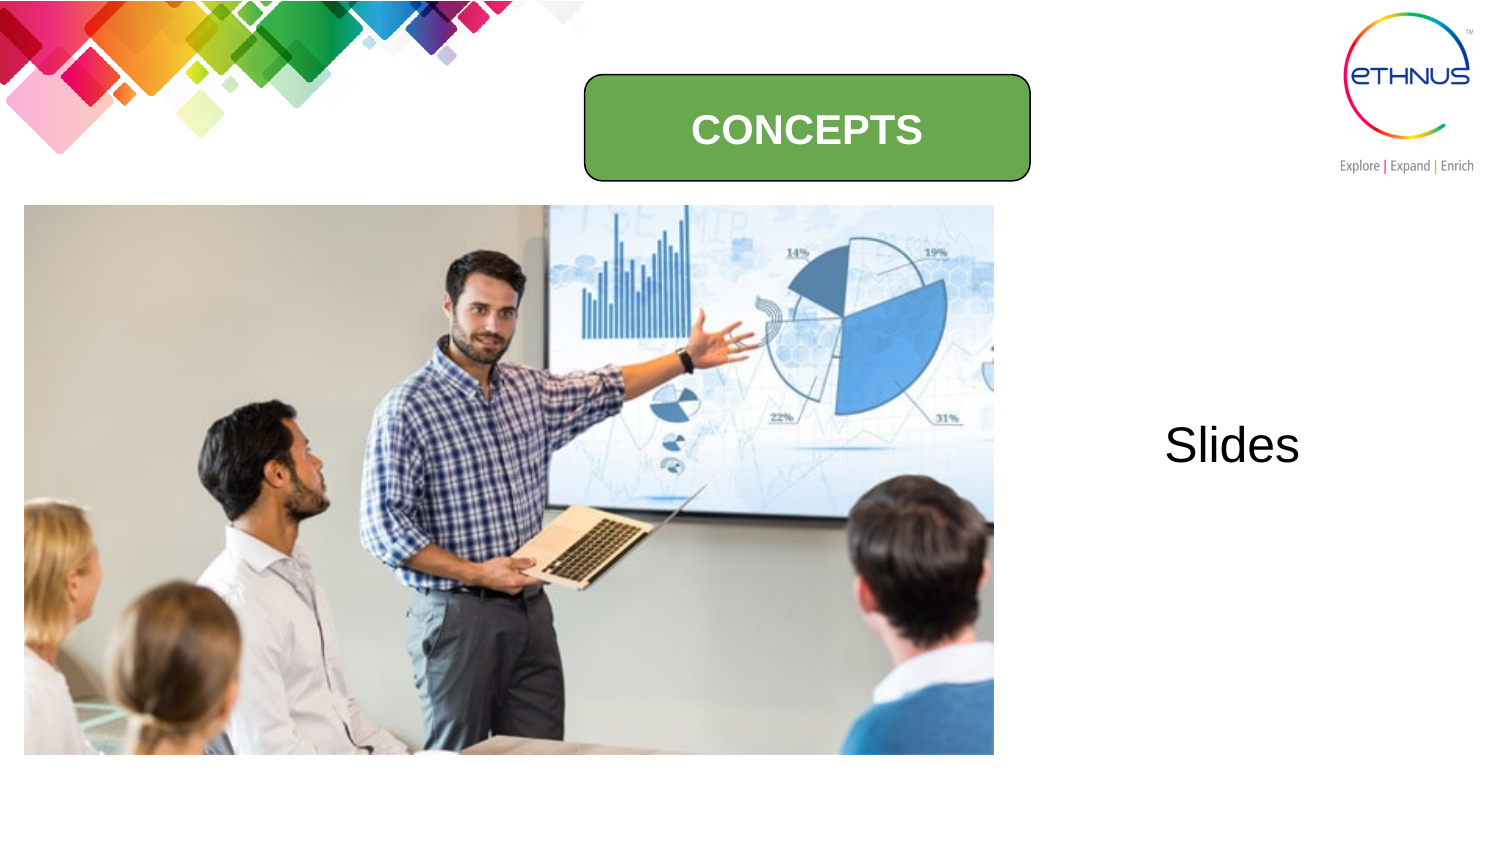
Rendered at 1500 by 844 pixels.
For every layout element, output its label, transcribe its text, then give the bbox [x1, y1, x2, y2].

picture [0, 1, 585, 154]
text_box Slides [1115, 382, 1349, 461]
picture [1327, 0, 1500, 182]
text_box CONCEPTS [584, 74, 1031, 181]
picture [24, 205, 994, 755]
